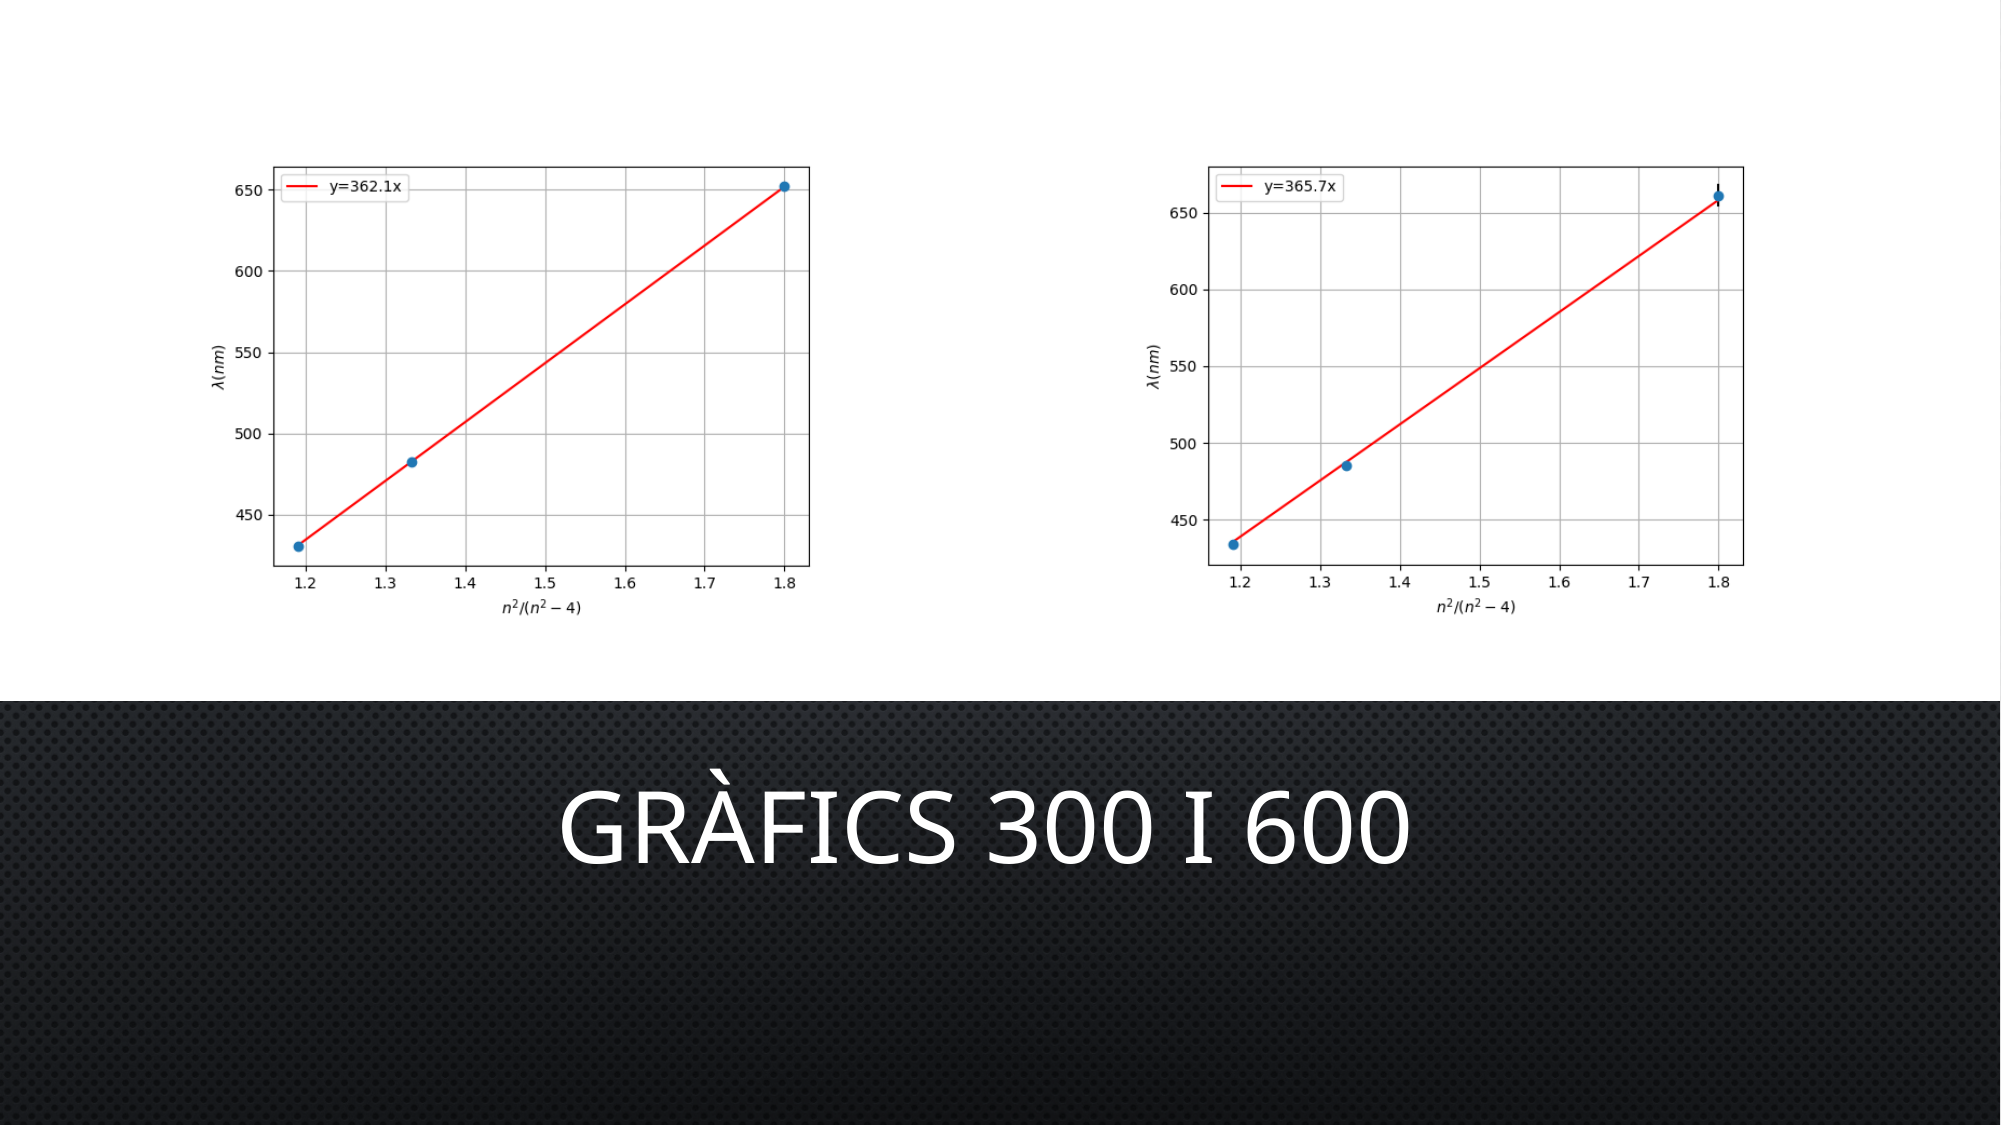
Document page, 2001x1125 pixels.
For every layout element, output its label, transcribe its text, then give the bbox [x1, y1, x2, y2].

picture [187, 104, 878, 623]
picture [1122, 104, 1812, 622]
text_box [0, 0, 2000, 703]
title Gràfics 300 i 600 [162, 715, 1836, 891]
